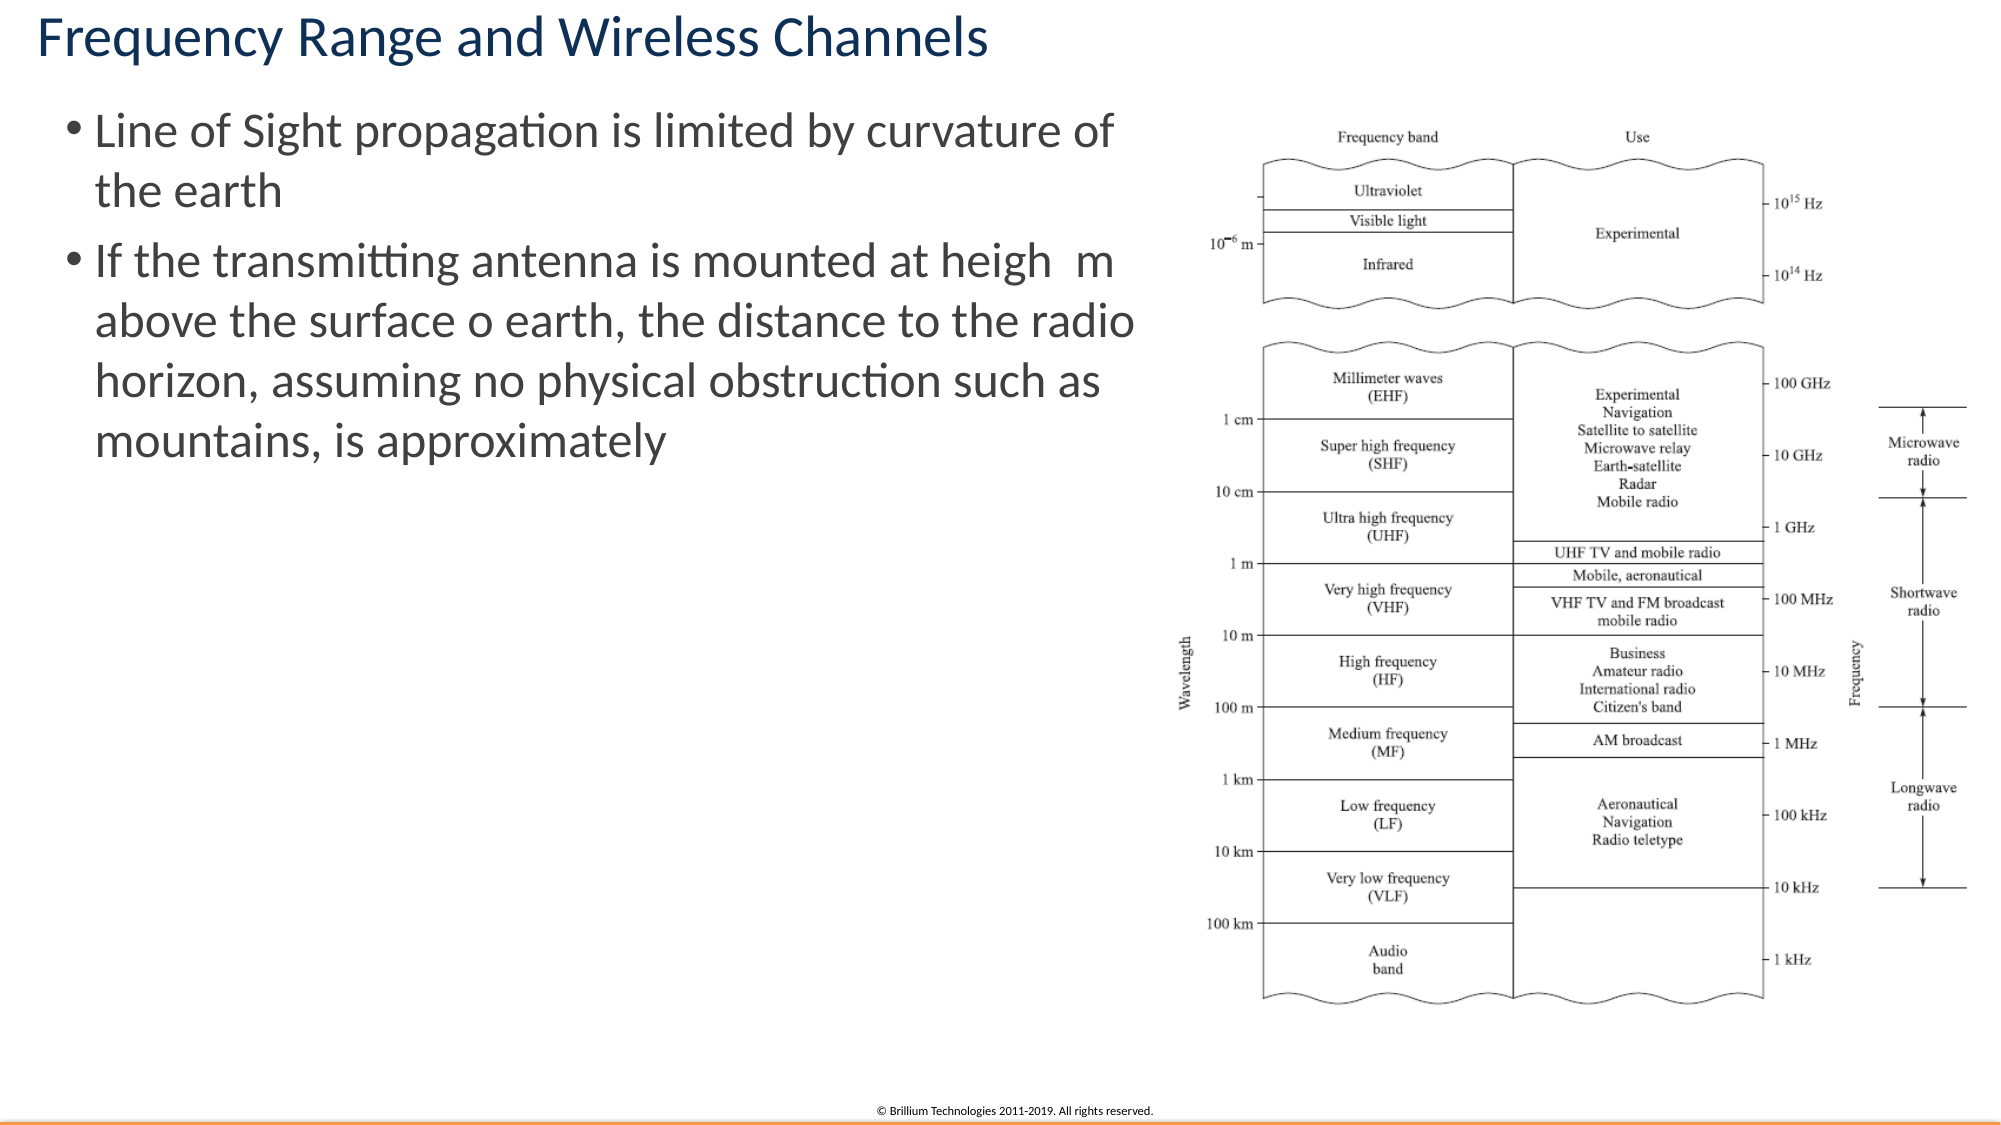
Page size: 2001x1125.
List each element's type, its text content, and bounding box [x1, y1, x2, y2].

picture [1169, 105, 1987, 1020]
title Frequency Range and Wireless Channels [22, 0, 1900, 66]
